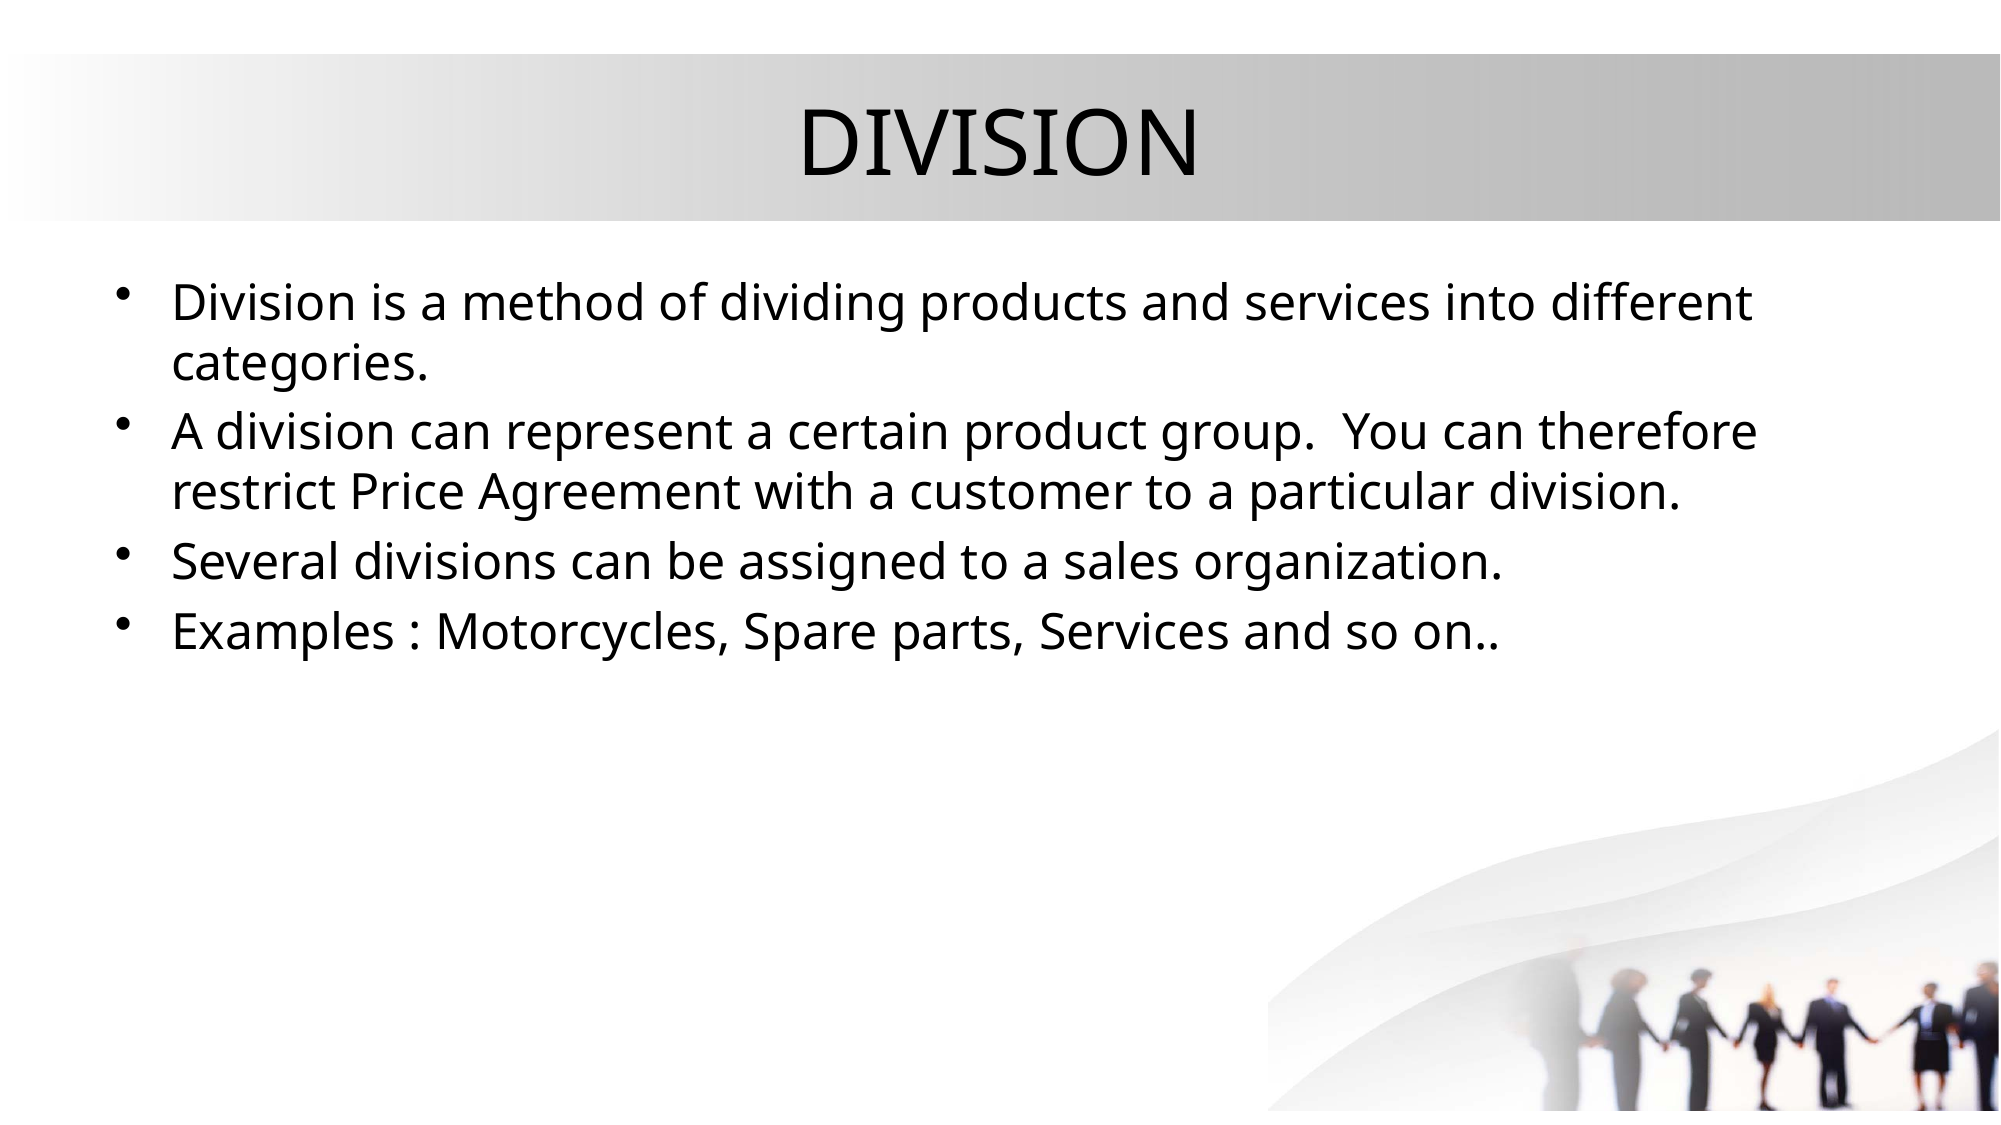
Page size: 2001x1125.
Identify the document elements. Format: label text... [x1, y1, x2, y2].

picture [1268, 728, 1999, 1111]
title DIVISION [99, 44, 1901, 233]
list Division is a method of dividing products and services into different categories. A division can represent a certain product group. You can therefore restrict Price Agreement with a customer to a particular division. Several divisions can be assigned to a sales organization. Examples : Motorcycles, Spare parts, Services and so on.. [99, 262, 1901, 1006]
